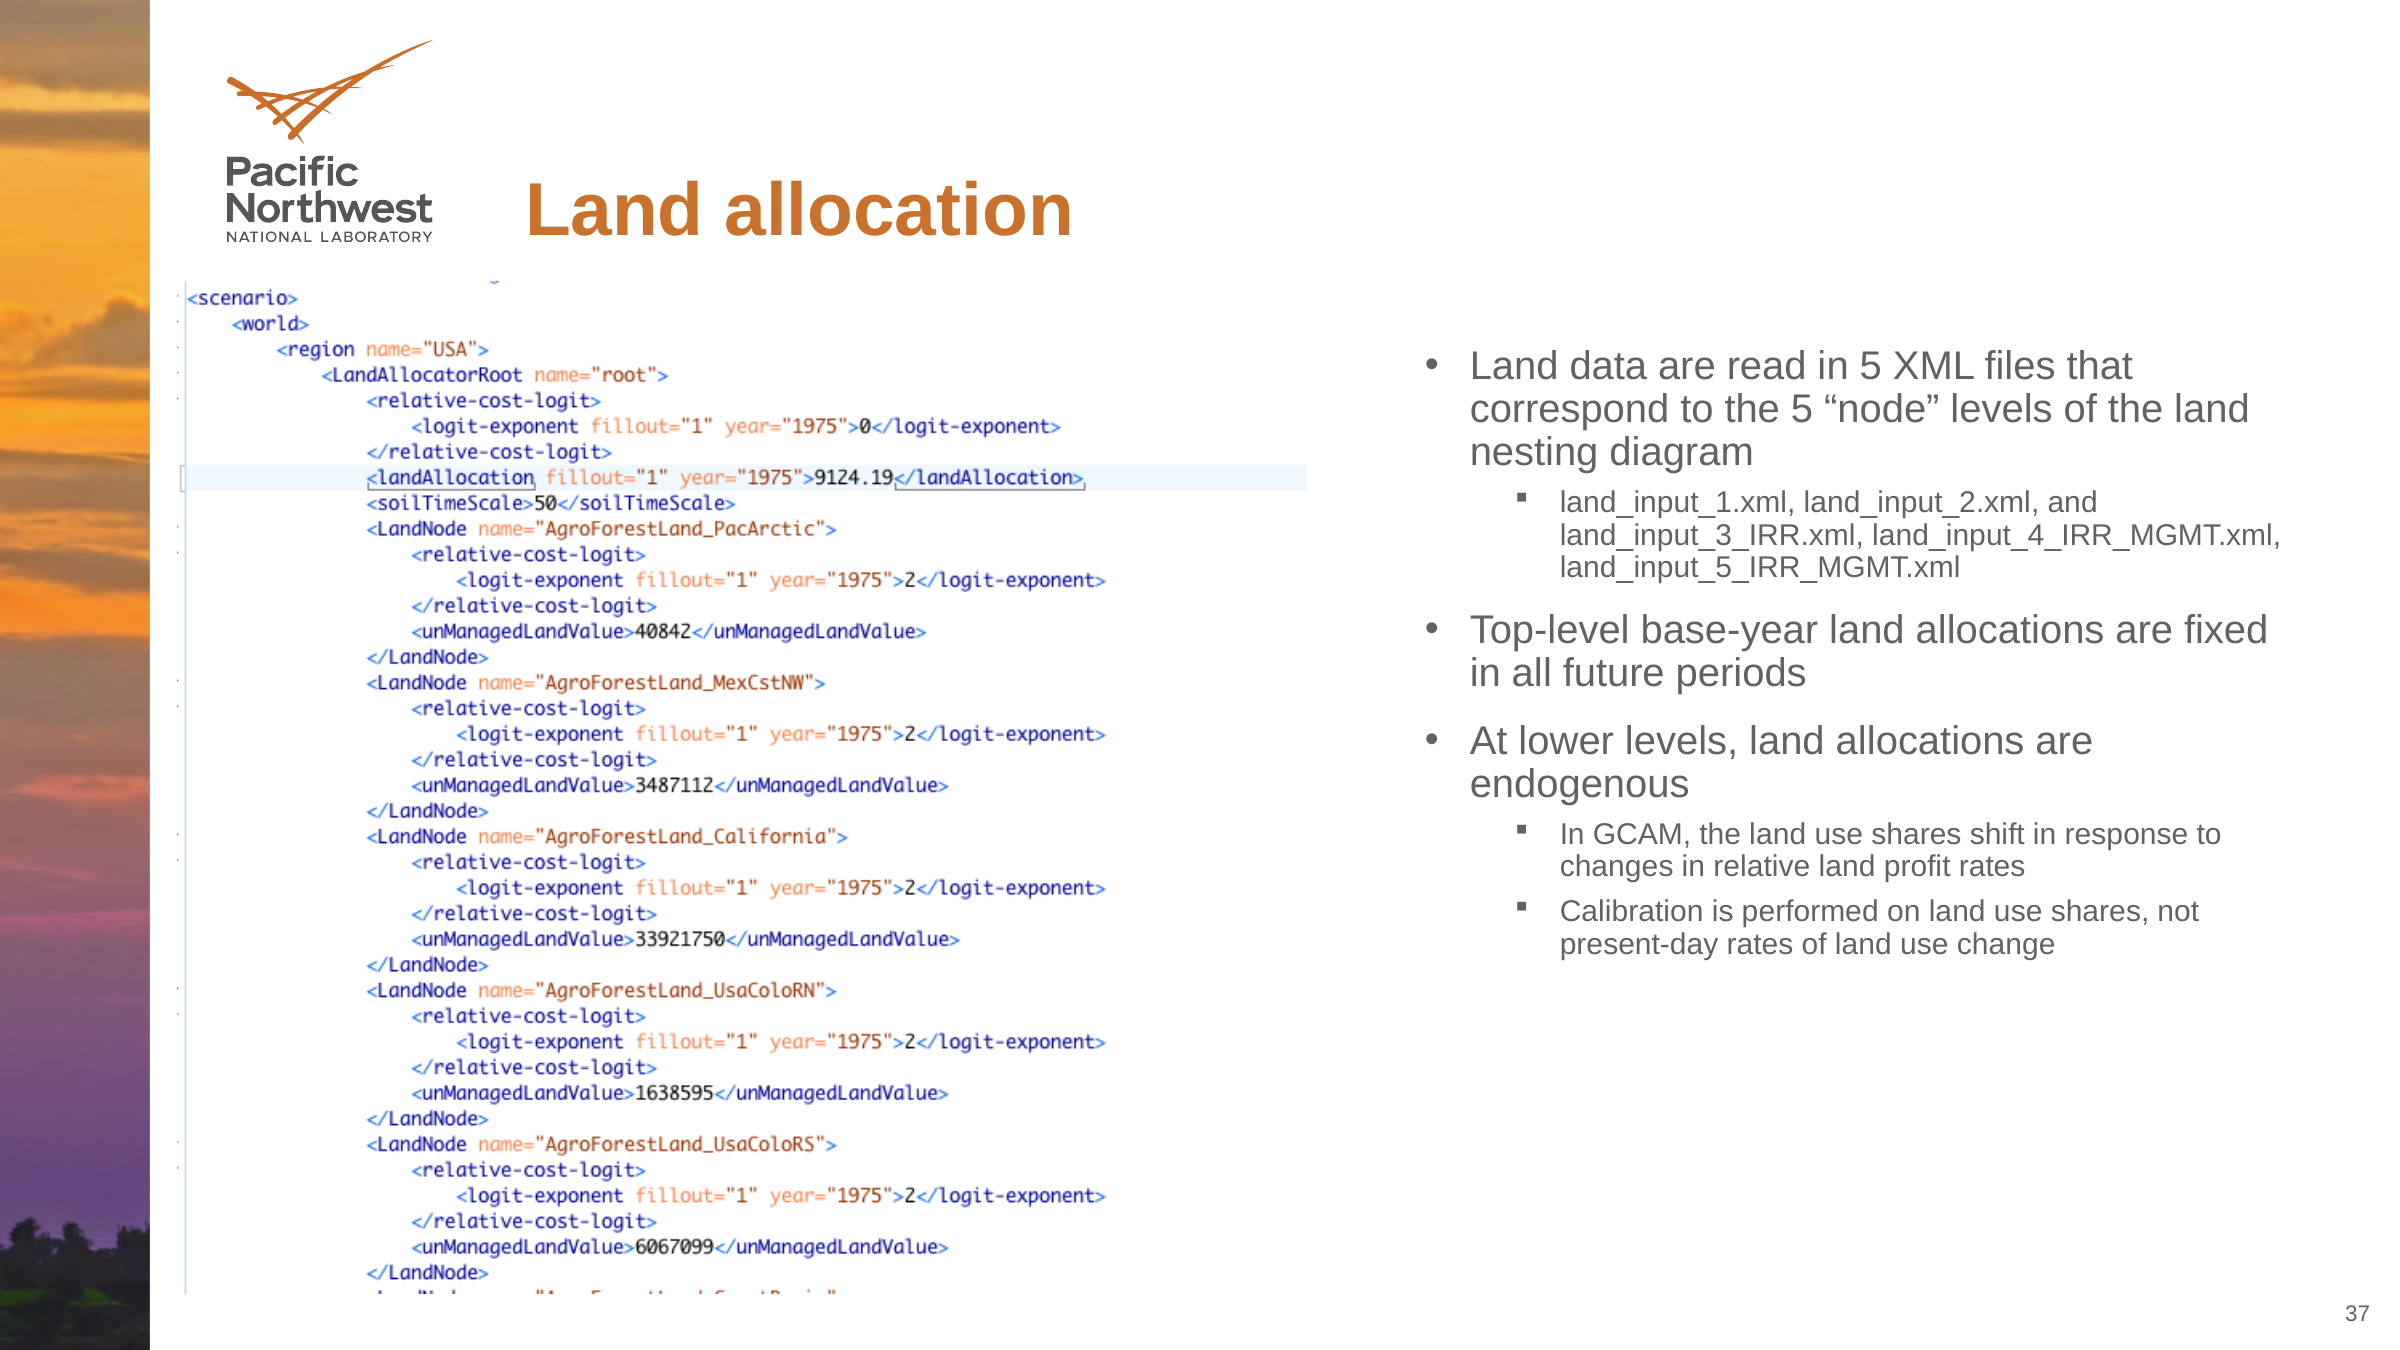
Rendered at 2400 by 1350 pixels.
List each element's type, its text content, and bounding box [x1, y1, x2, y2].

title Land allocation [525, 44, 2325, 260]
picture [177, 281, 1307, 1294]
picture [225, 38, 435, 244]
picture [0, 0, 149, 1350]
list Land data are read in 5 XML files that correspond to the 5 “node” levels of the land nesting diagram land_input_1.xml, land_input_2.xml, and land_input_3_IRR.xml, land_input_4_IRR_MGMT.xml, land_input_5_IRR_MGMT.xml Top-level base-year land allocations are fixed in all future periods At lower levels, land allocations are endogenous In GCAM, the land use shares shift in response to changes in relative land profit rates Calibration is performed on land use shares, not present-day rates of land use change [1410, 337, 2325, 1238]
slide_number 37 [2295, 1275, 2370, 1350]
